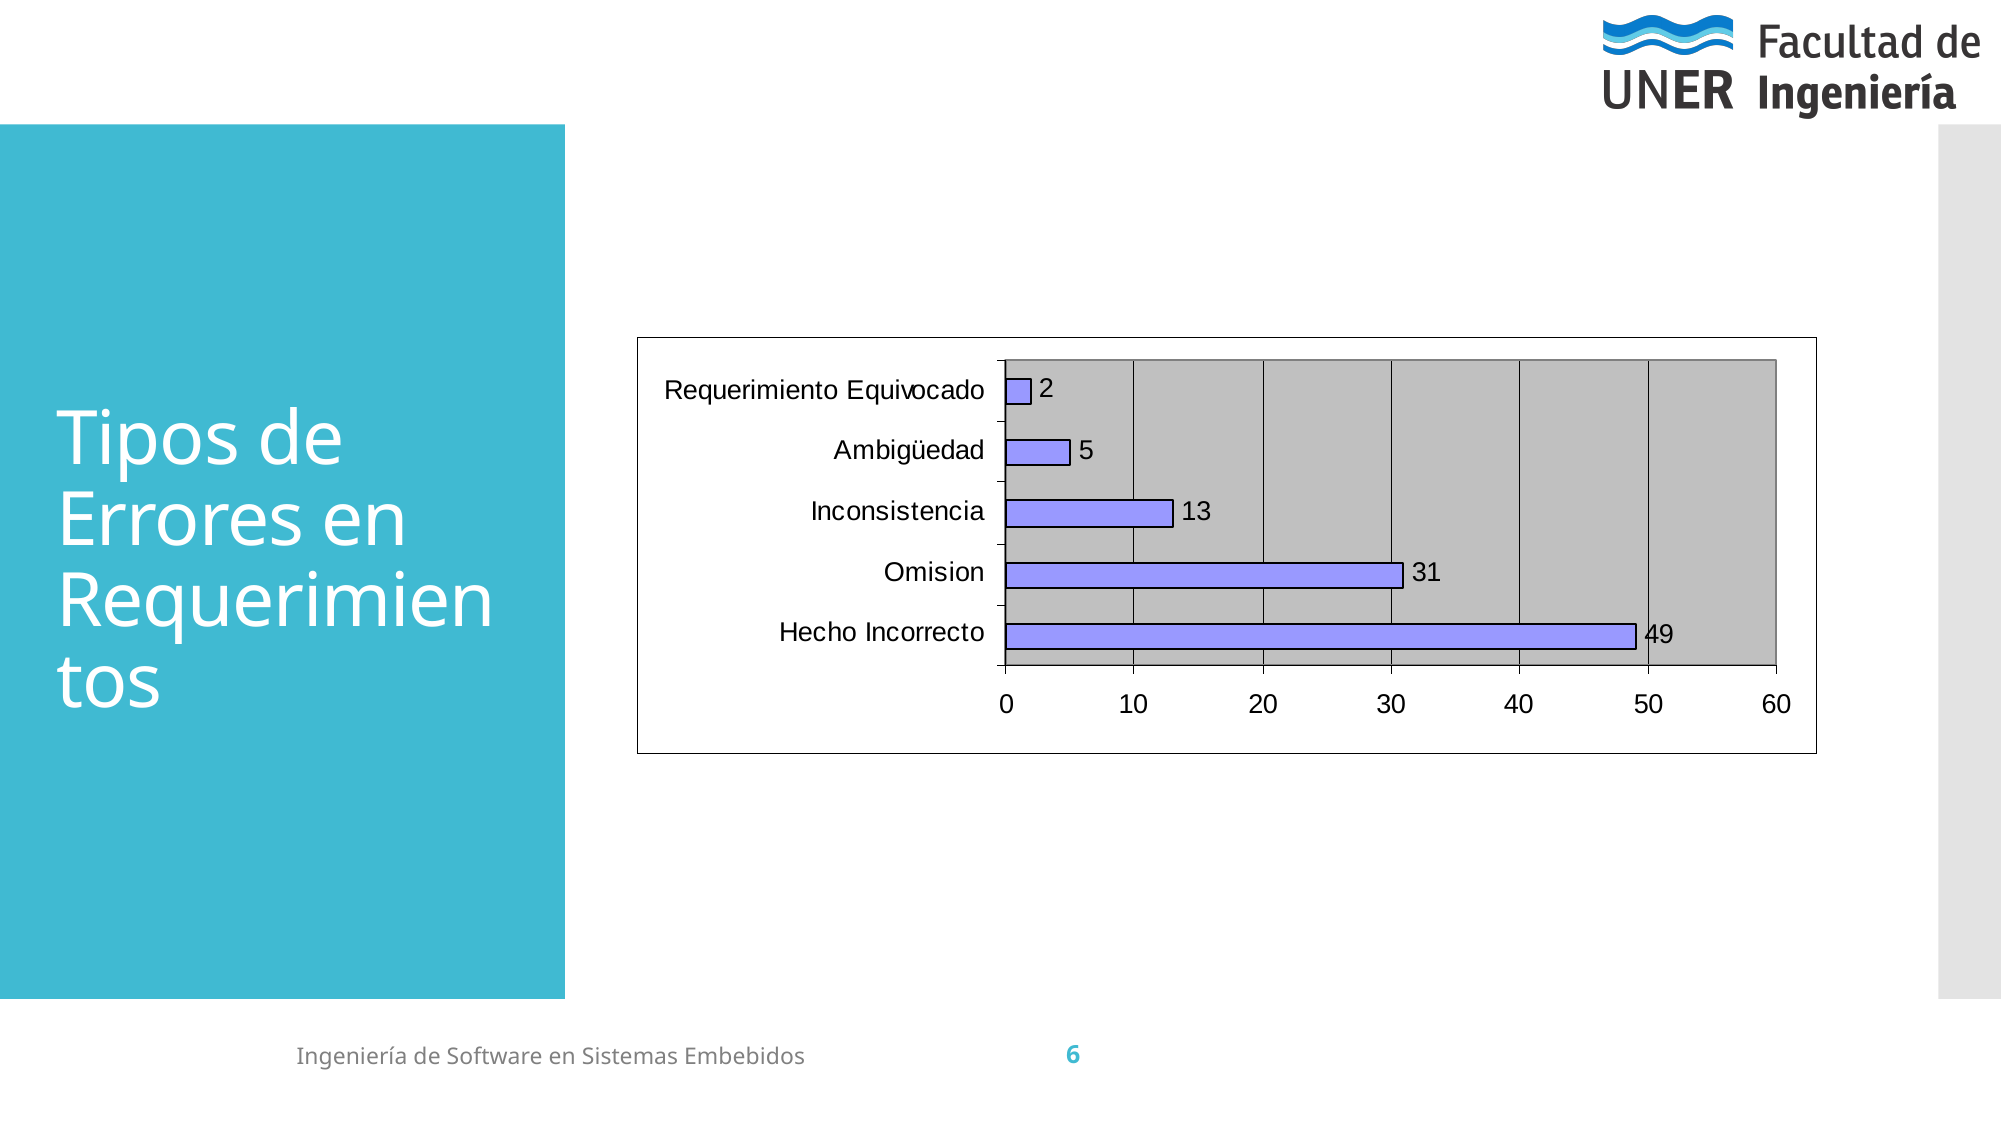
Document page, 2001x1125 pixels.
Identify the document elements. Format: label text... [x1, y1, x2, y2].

title Tipos de Errores en Requerimientos [41, 184, 525, 940]
picture [1587, 0, 1996, 134]
slide_number 6 [904, 1025, 1096, 1086]
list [626, 326, 1829, 764]
footer Ingeniería de Software en Sistemas Embebidos [281, 1025, 903, 1086]
